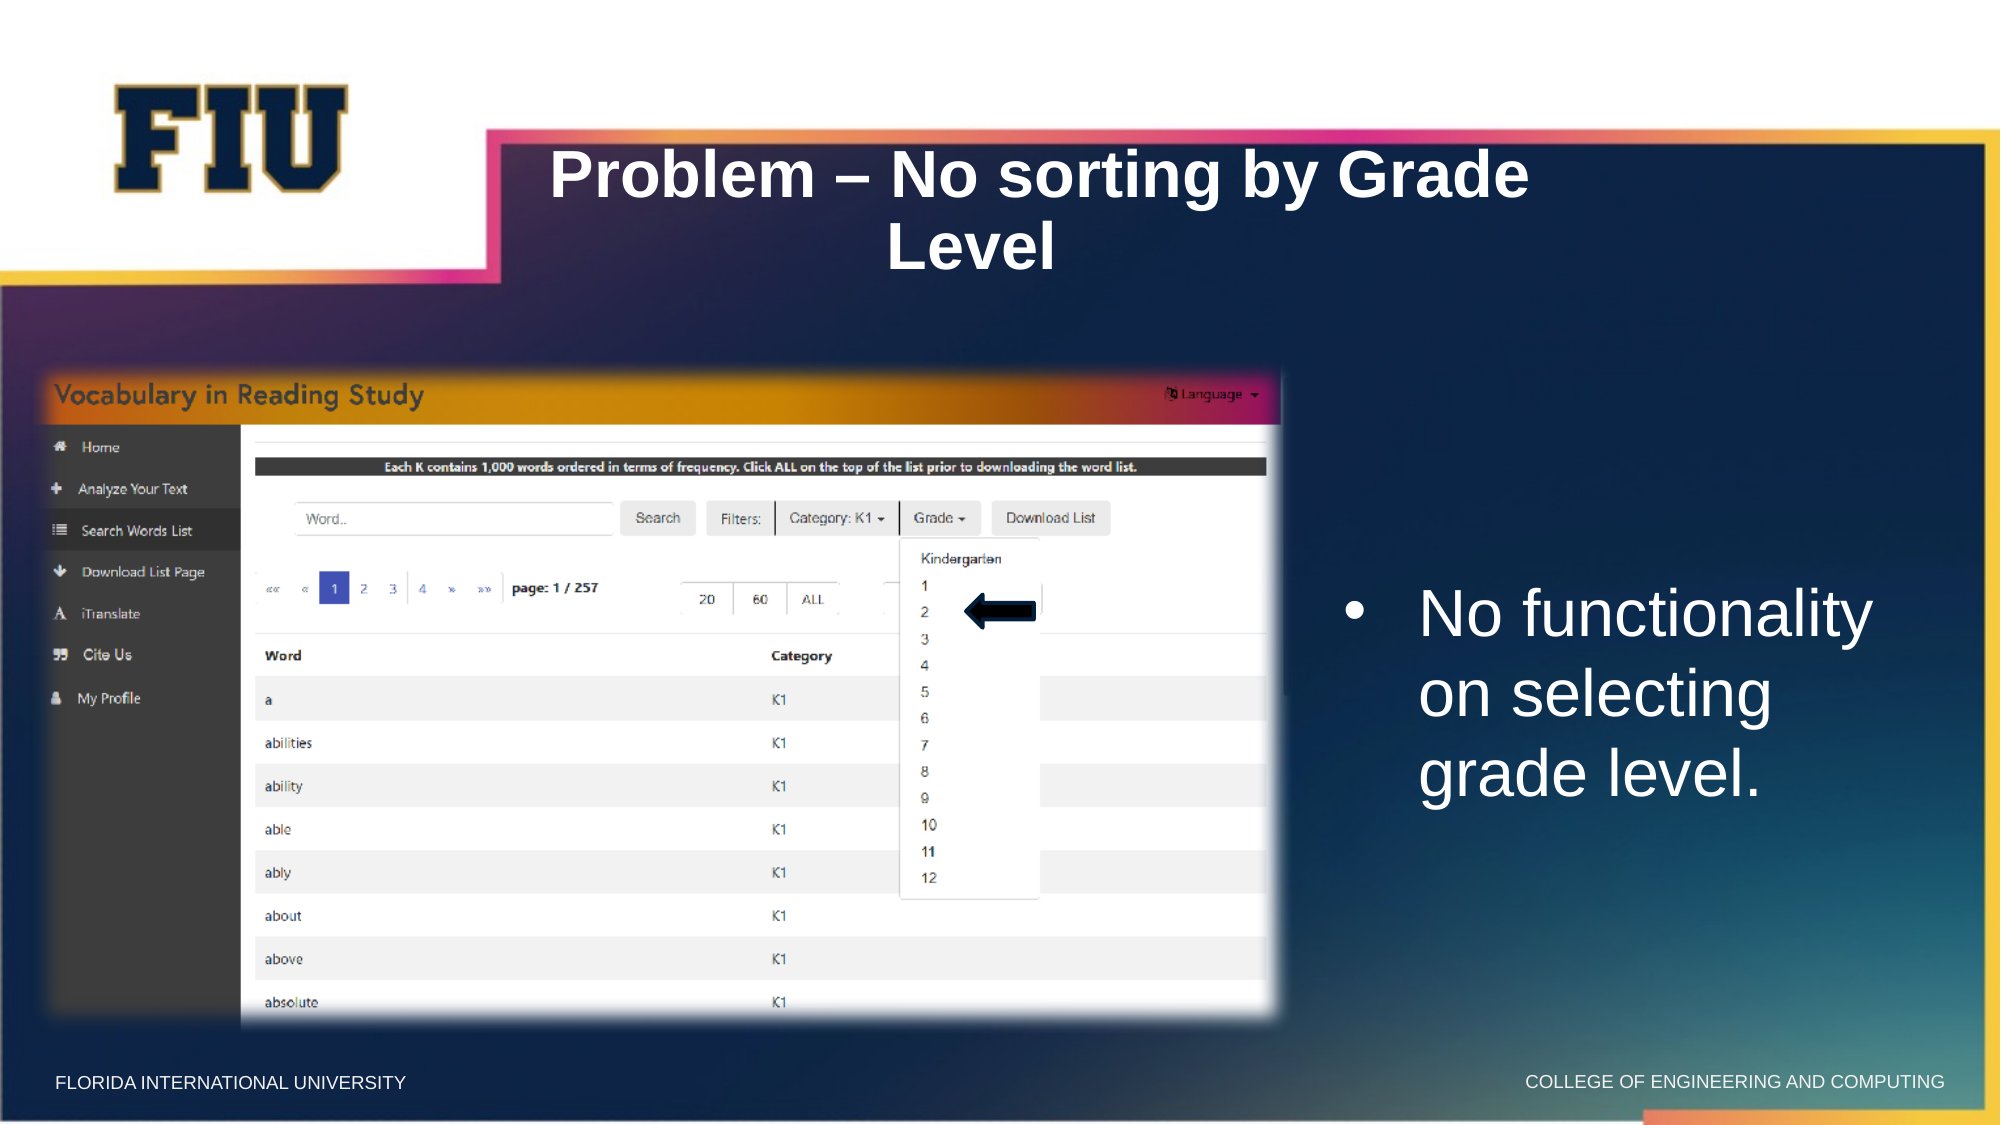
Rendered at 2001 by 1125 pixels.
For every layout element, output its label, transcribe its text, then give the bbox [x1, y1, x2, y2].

title Problem – No sorting by Grade Level [534, 150, 1638, 274]
text_box No functionality on selecting grade level. [1328, 562, 1894, 818]
picture [0, 0, 2000, 1125]
